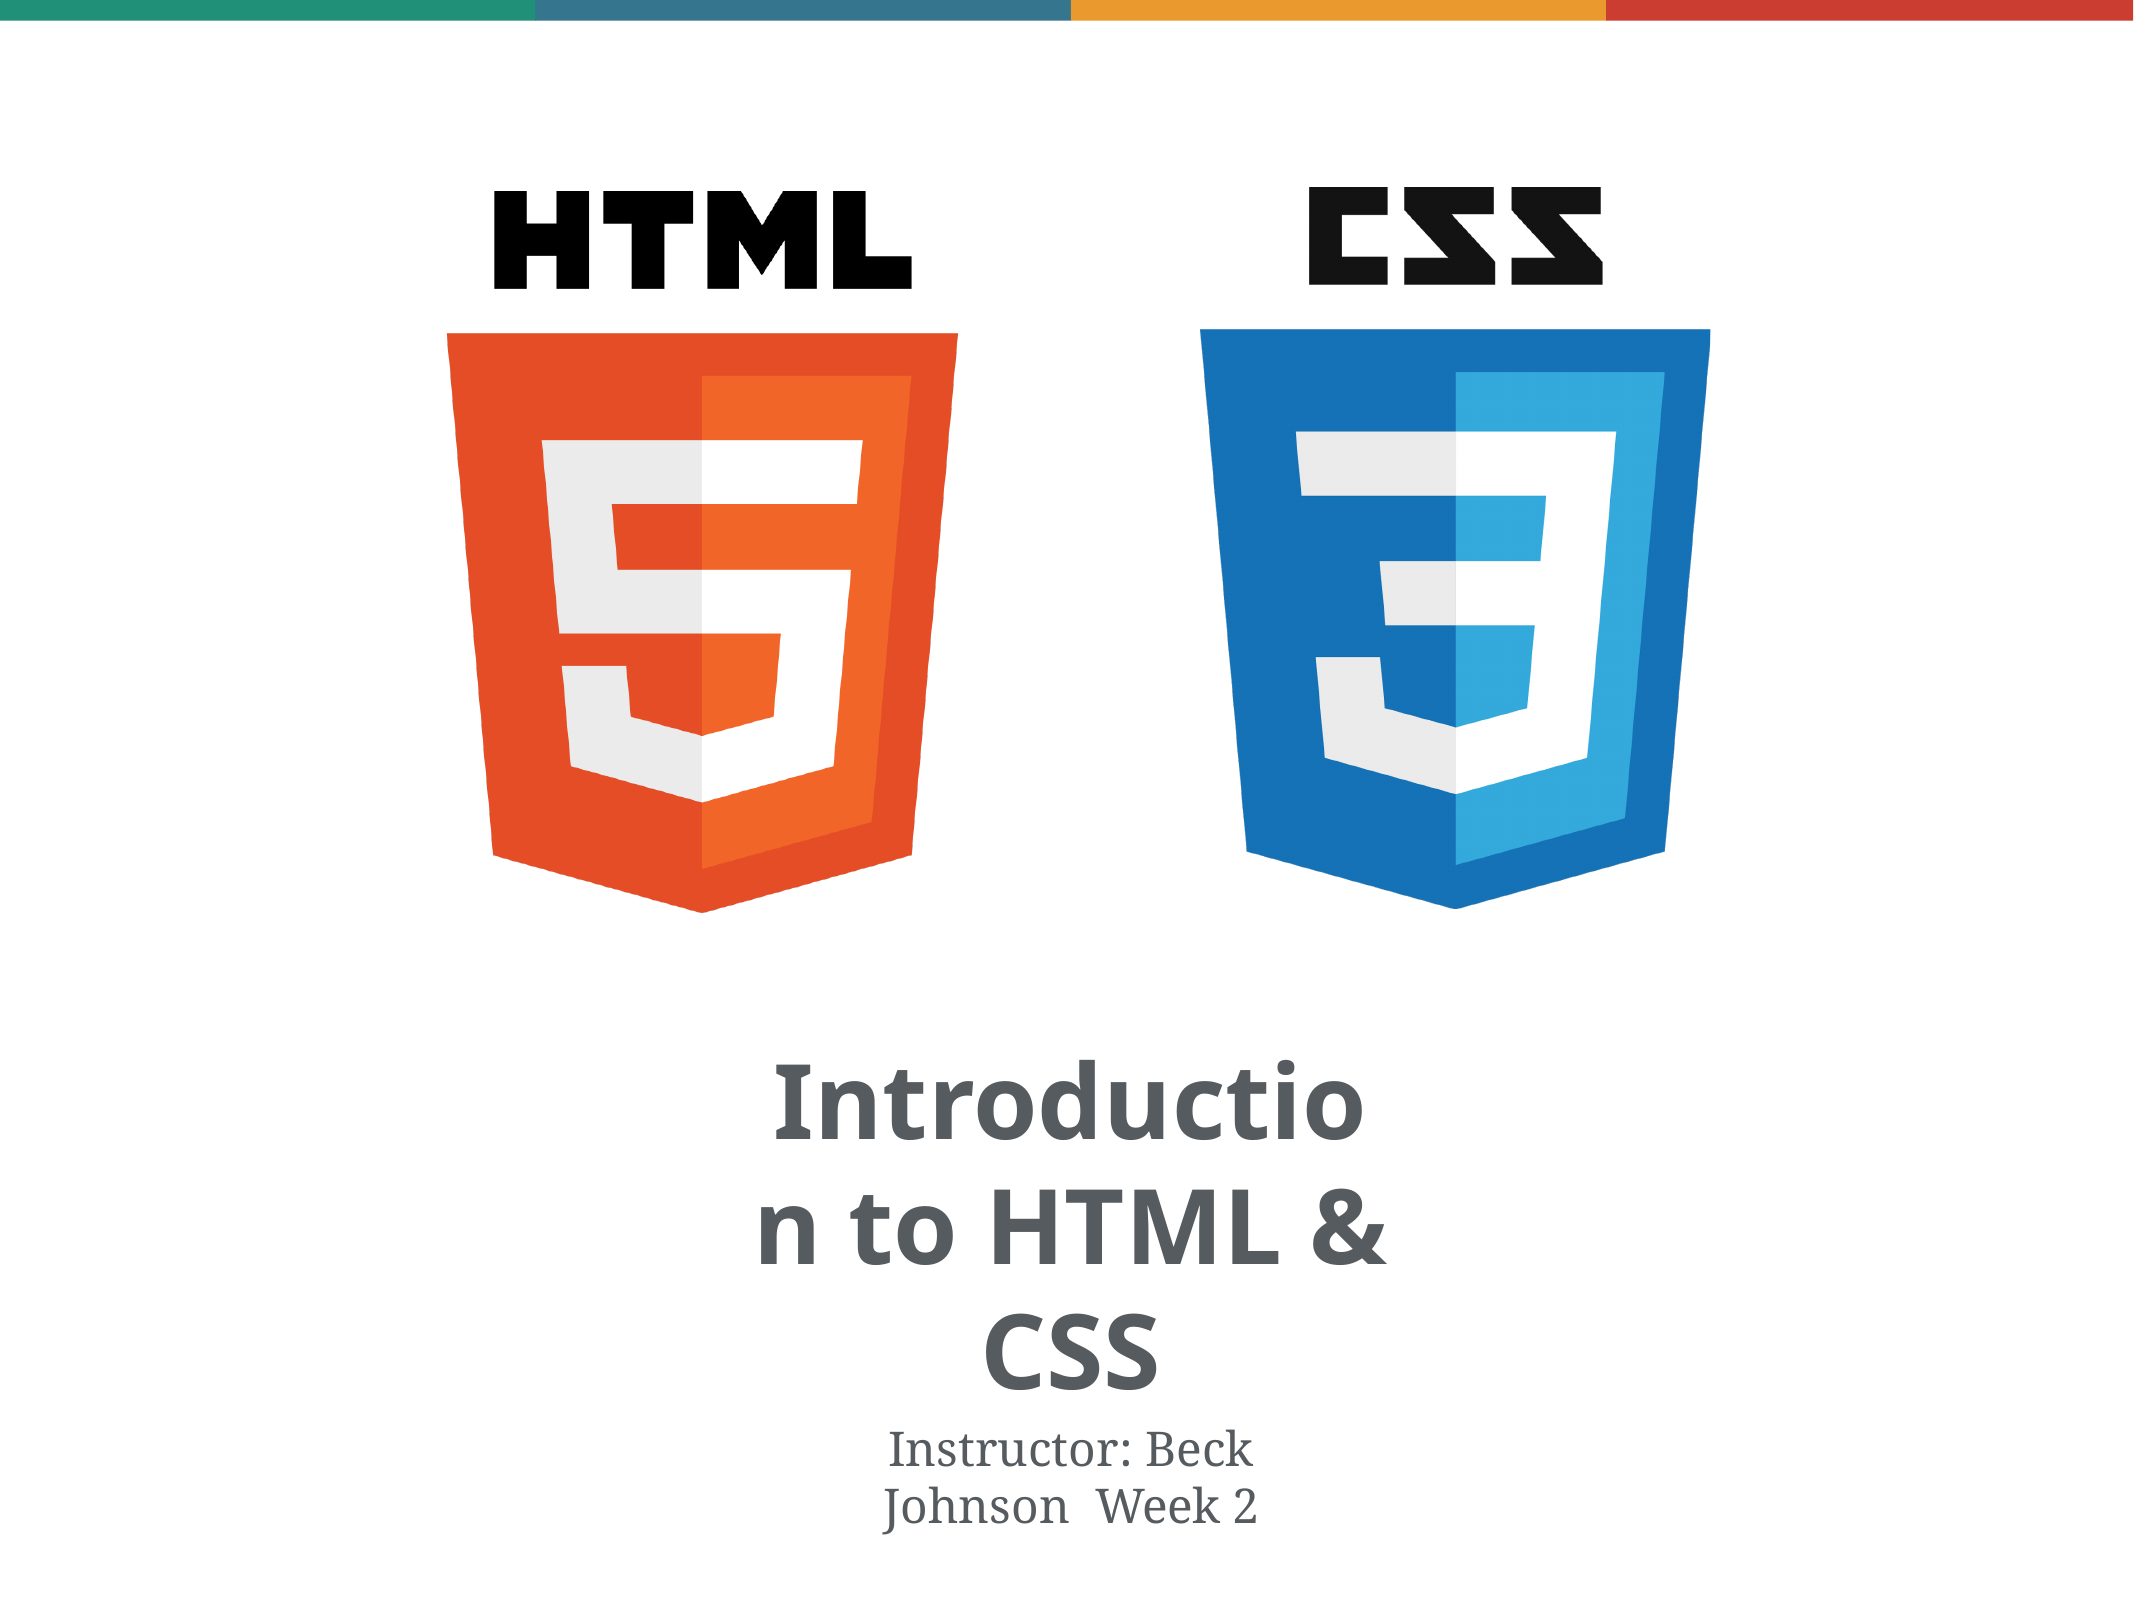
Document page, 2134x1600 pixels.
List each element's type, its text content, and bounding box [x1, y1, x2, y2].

text_box Introduction to HTML & CSS Instructor: Beck Johnson Week 2 [744, 1035, 1398, 1534]
text_box [341, 191, 1063, 913]
text_box [1606, 0, 2134, 21]
text_box [1200, 187, 1711, 909]
text_box [1070, 0, 1606, 21]
text_box [535, 0, 1070, 21]
text_box [0, 0, 535, 21]
